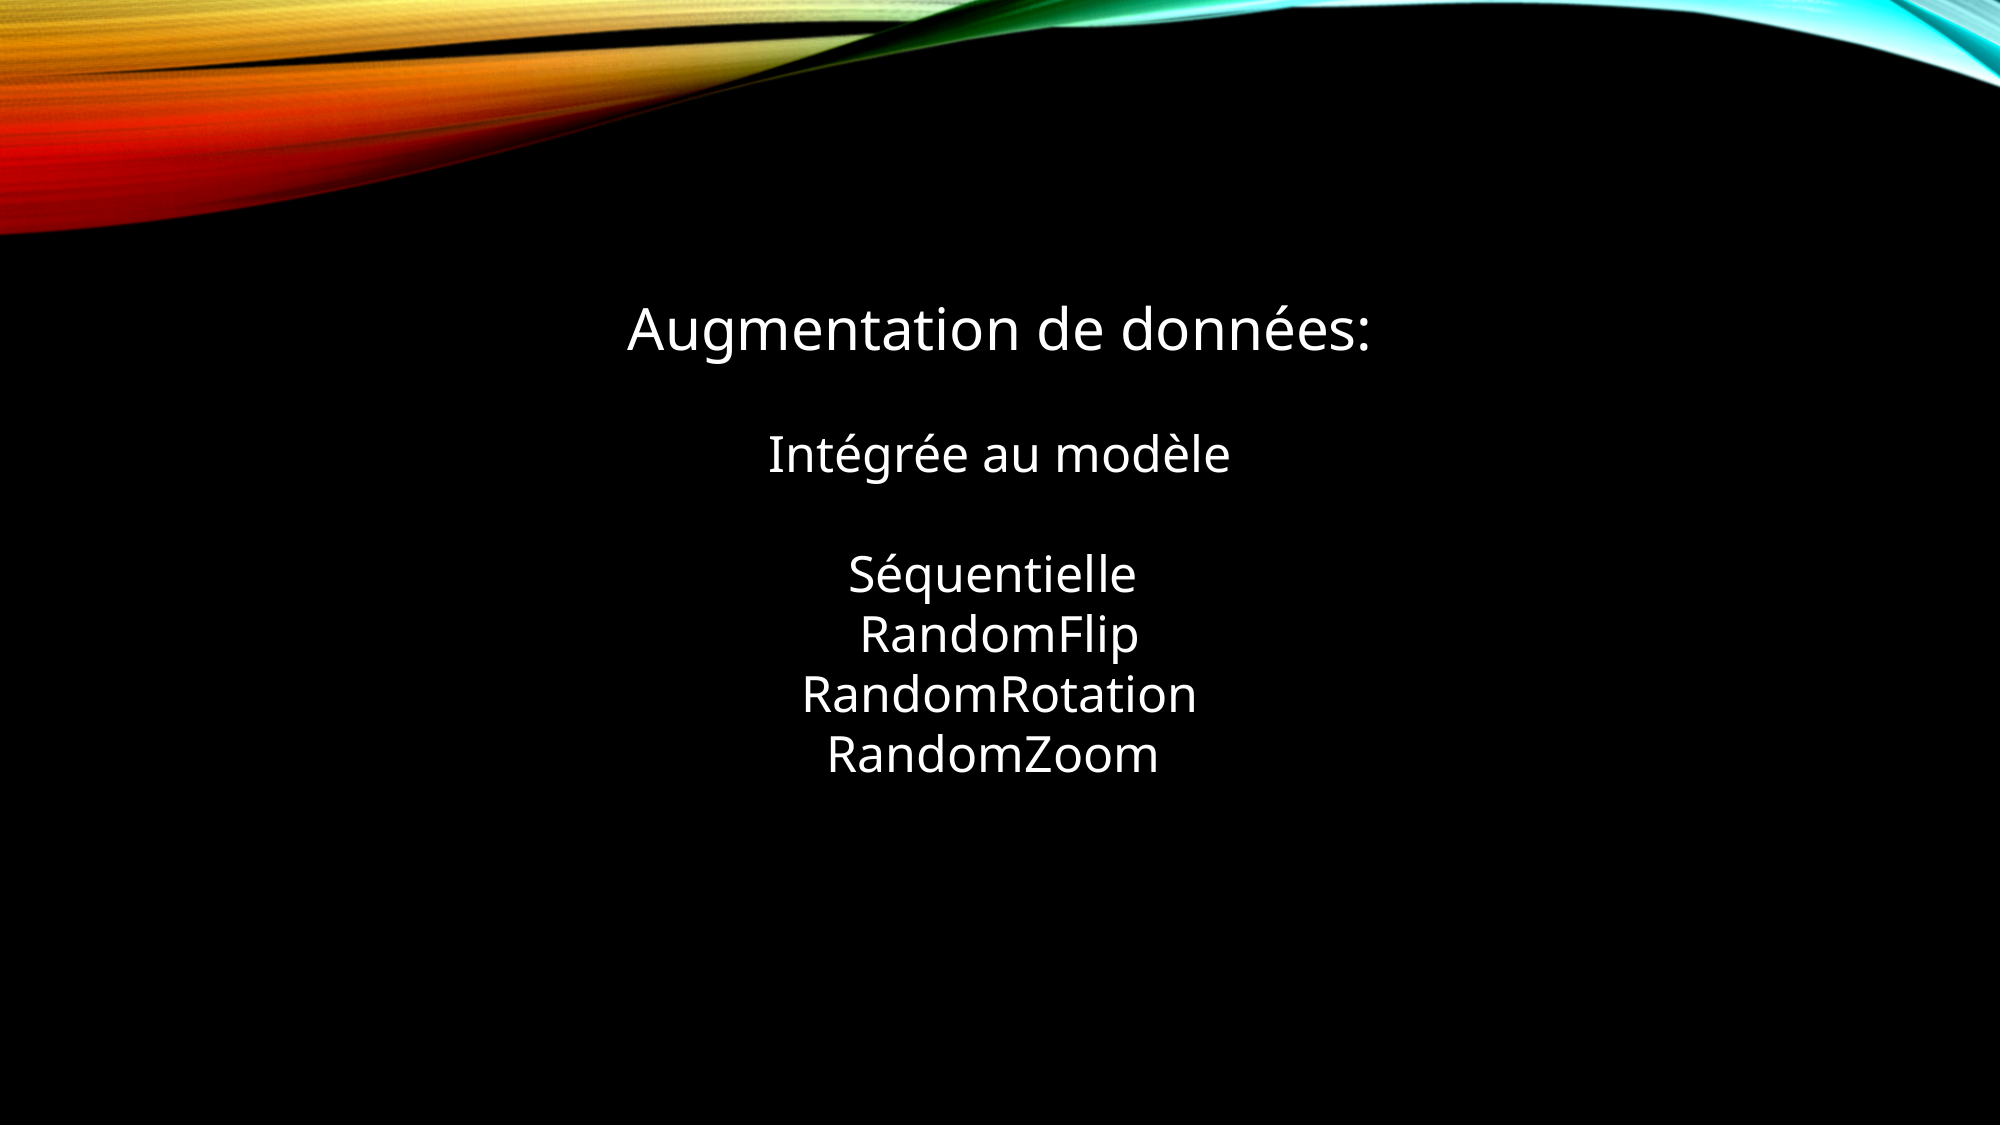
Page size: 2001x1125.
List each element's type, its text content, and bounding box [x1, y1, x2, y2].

text_box Augmentation de données: Intégrée au modèle Séquentielle RandomFlip RandomRotation RandomZoom [371, 284, 1629, 835]
picture [0, 0, 2000, 237]
